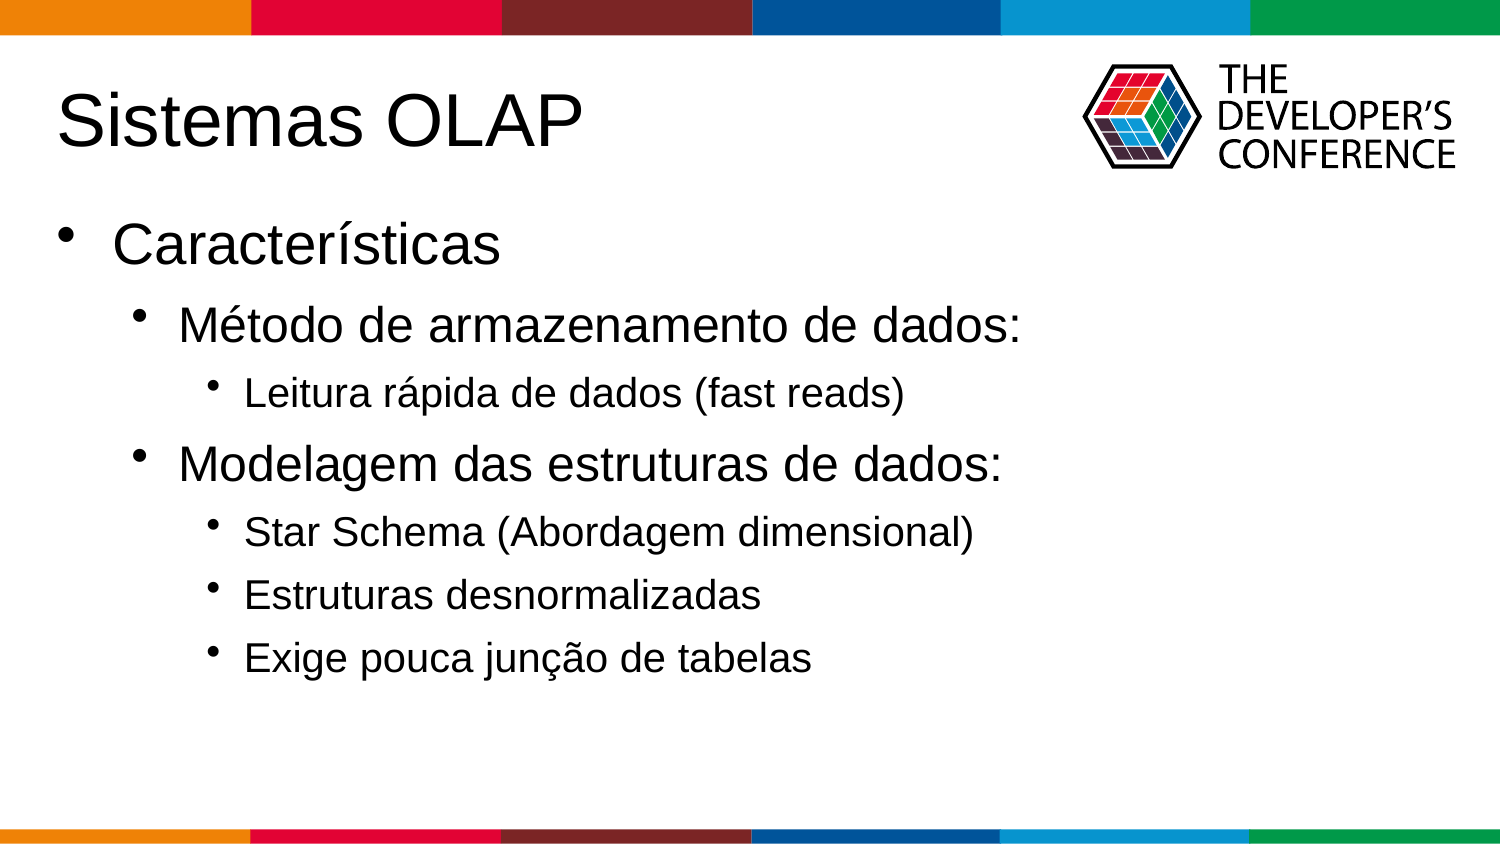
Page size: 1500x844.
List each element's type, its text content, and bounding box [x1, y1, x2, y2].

text_box Características Método de armazenamento de dados: Leitura rápida de dados (fast reads) Modelagem das estruturas de dados: Star Schema (Abordagem dimensional) Estruturas desnormalizadas Exige pouca junção de tabelas [41, 191, 1459, 750]
title Sistemas OLAP [41, 59, 975, 174]
